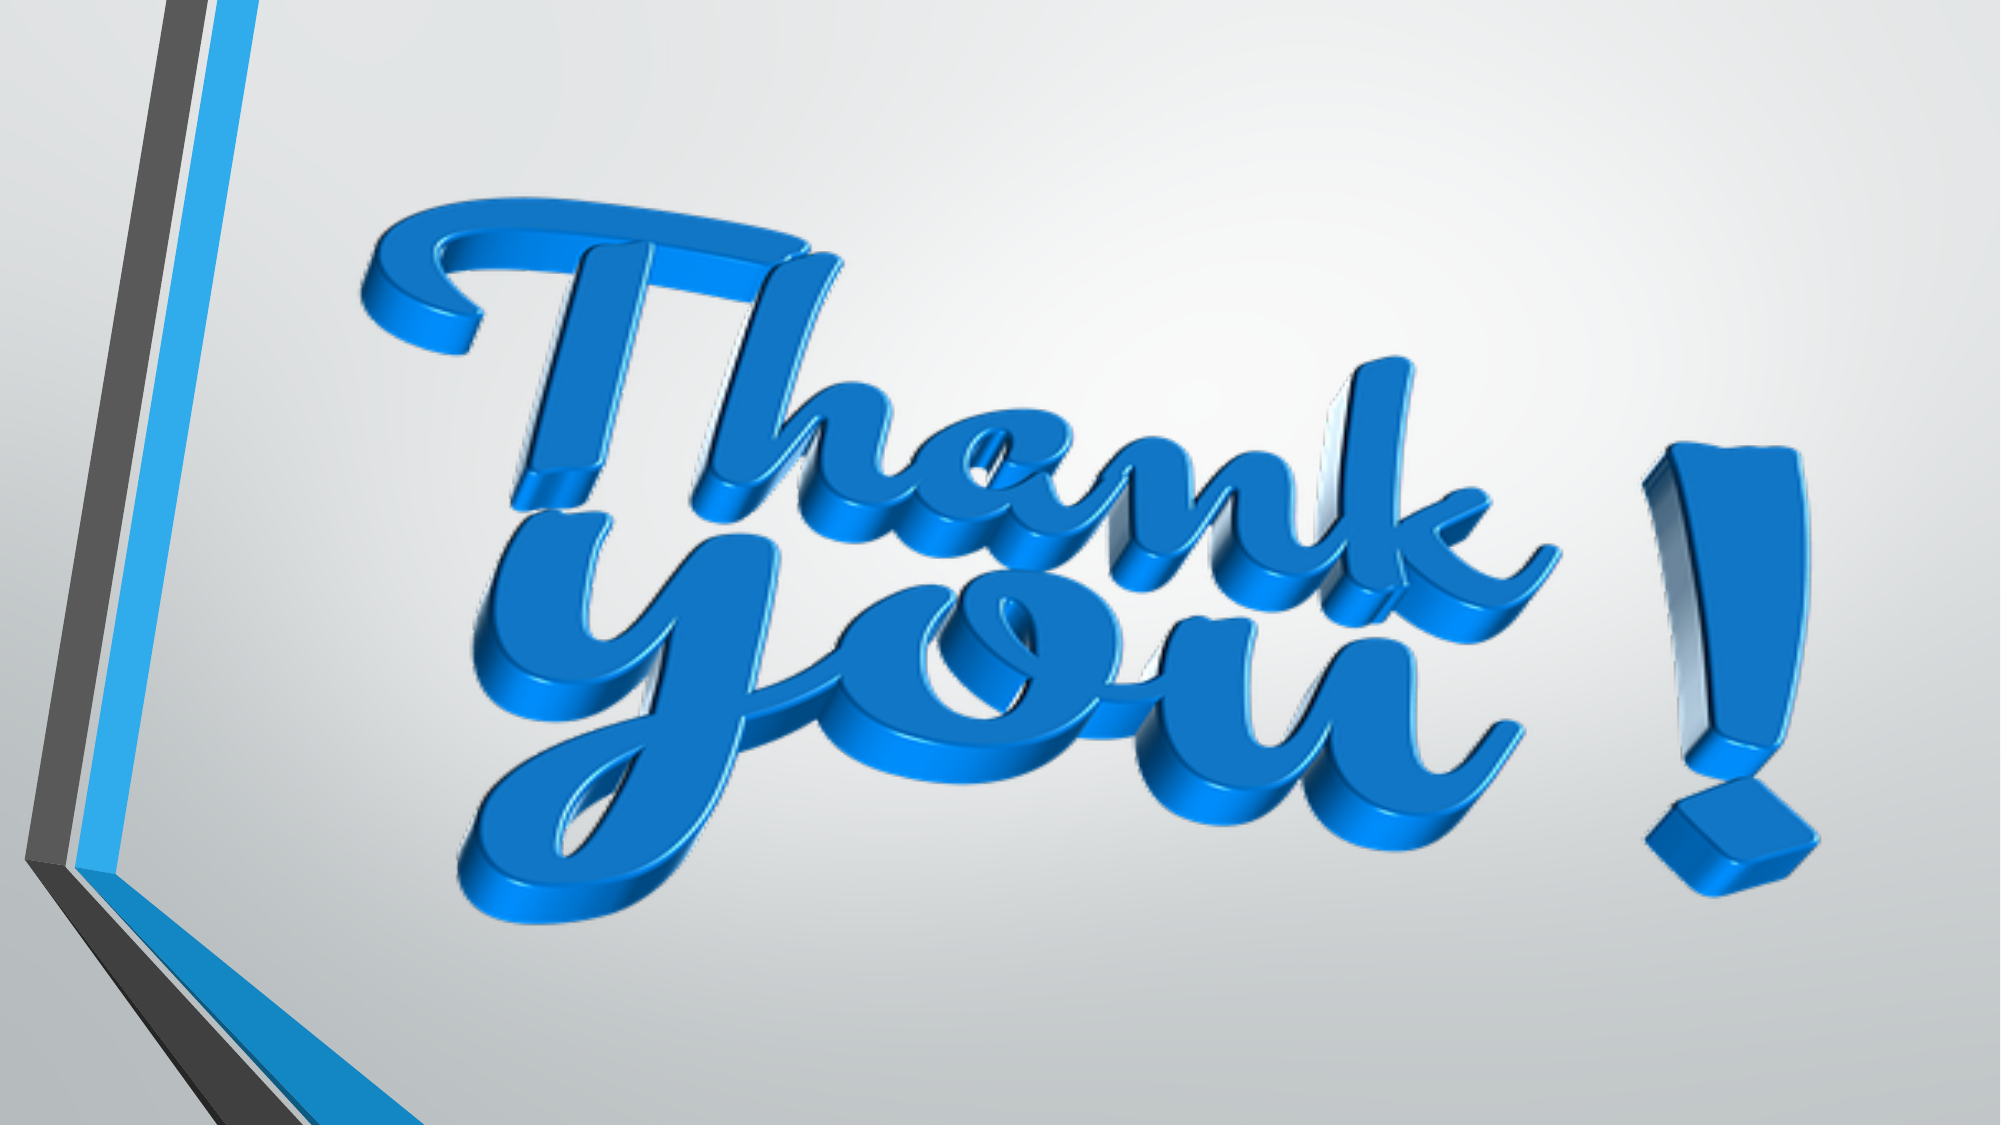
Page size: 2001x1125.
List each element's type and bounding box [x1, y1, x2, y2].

picture [334, 139, 1909, 956]
list [44, 219, 1570, 1090]
